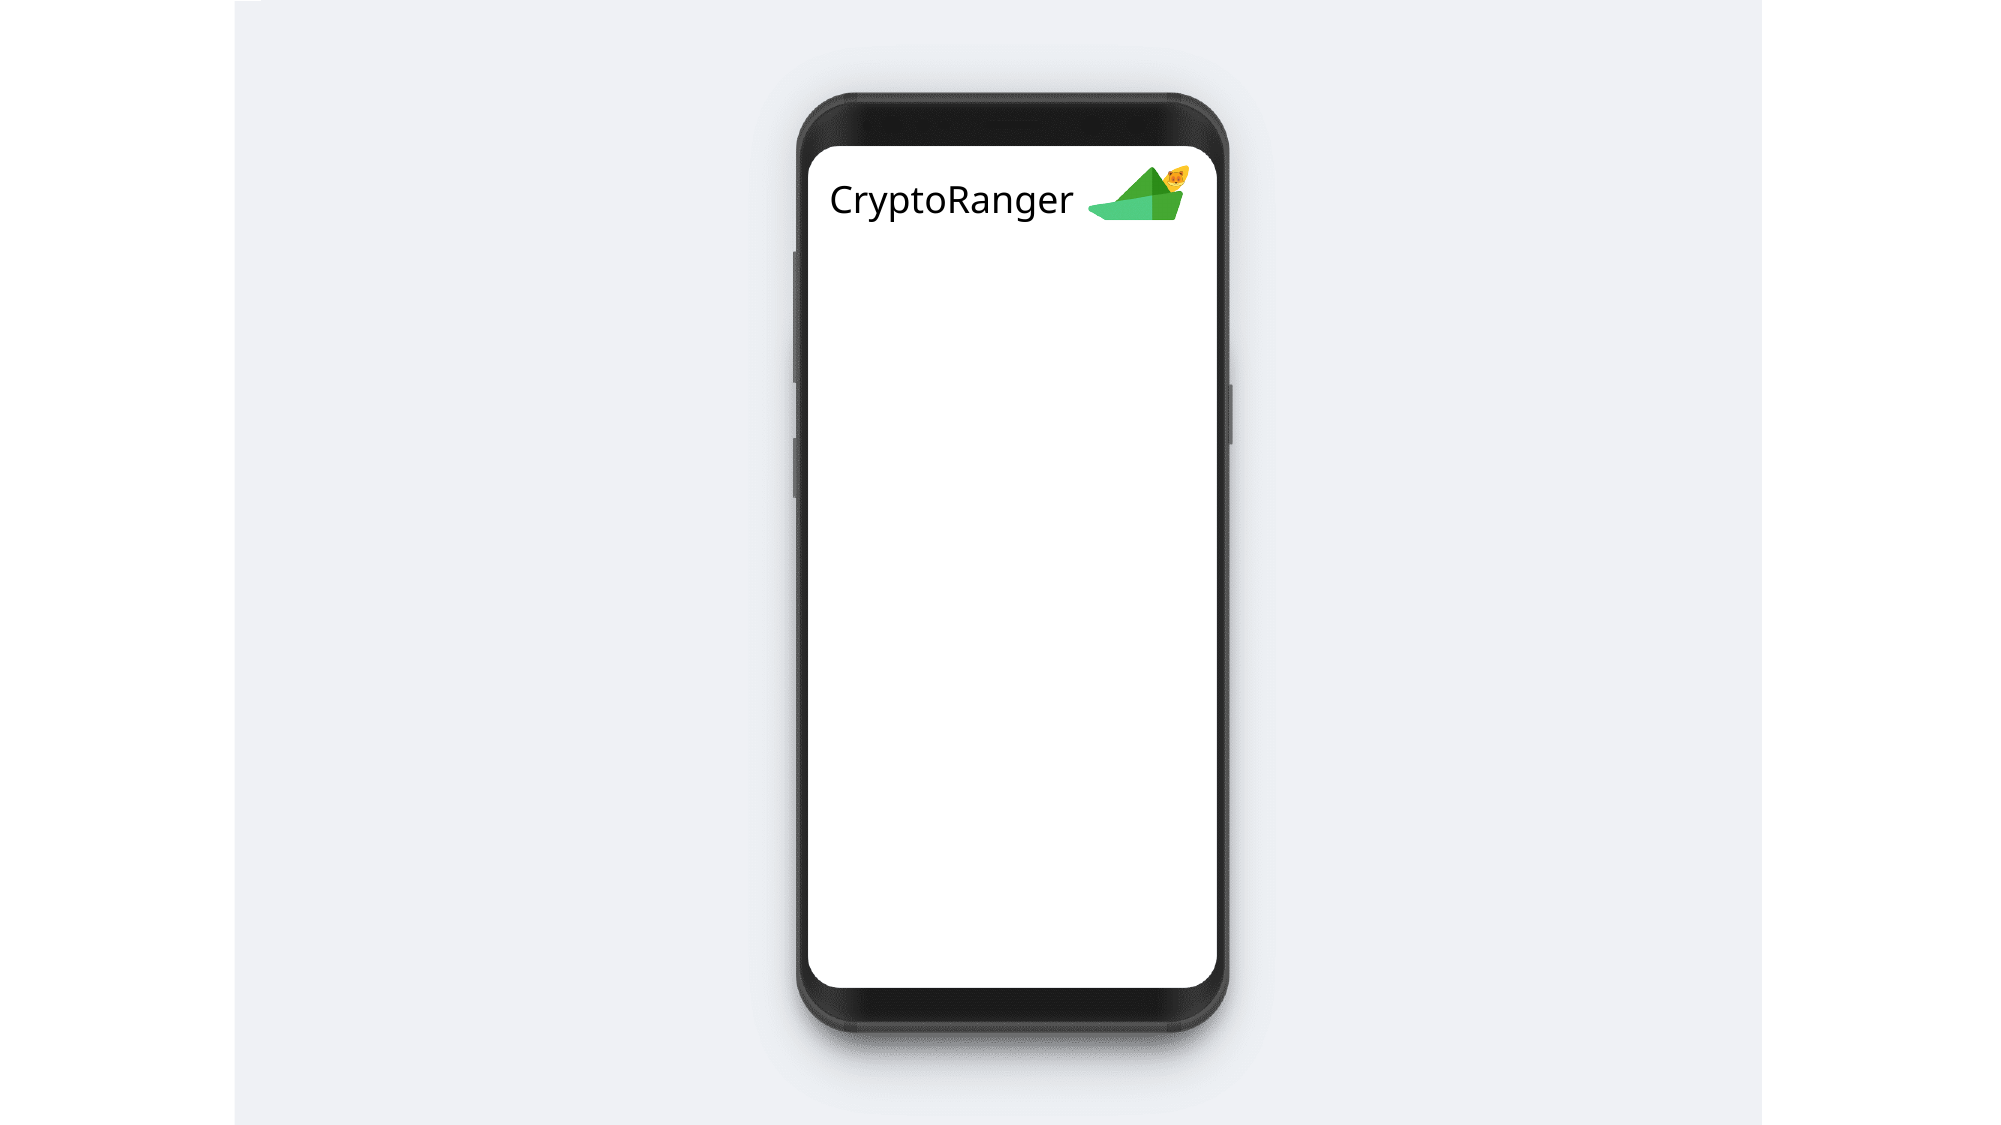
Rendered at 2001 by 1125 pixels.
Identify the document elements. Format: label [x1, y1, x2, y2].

picture [234, 0, 1762, 1125]
text_box [1088, 153, 1194, 243]
